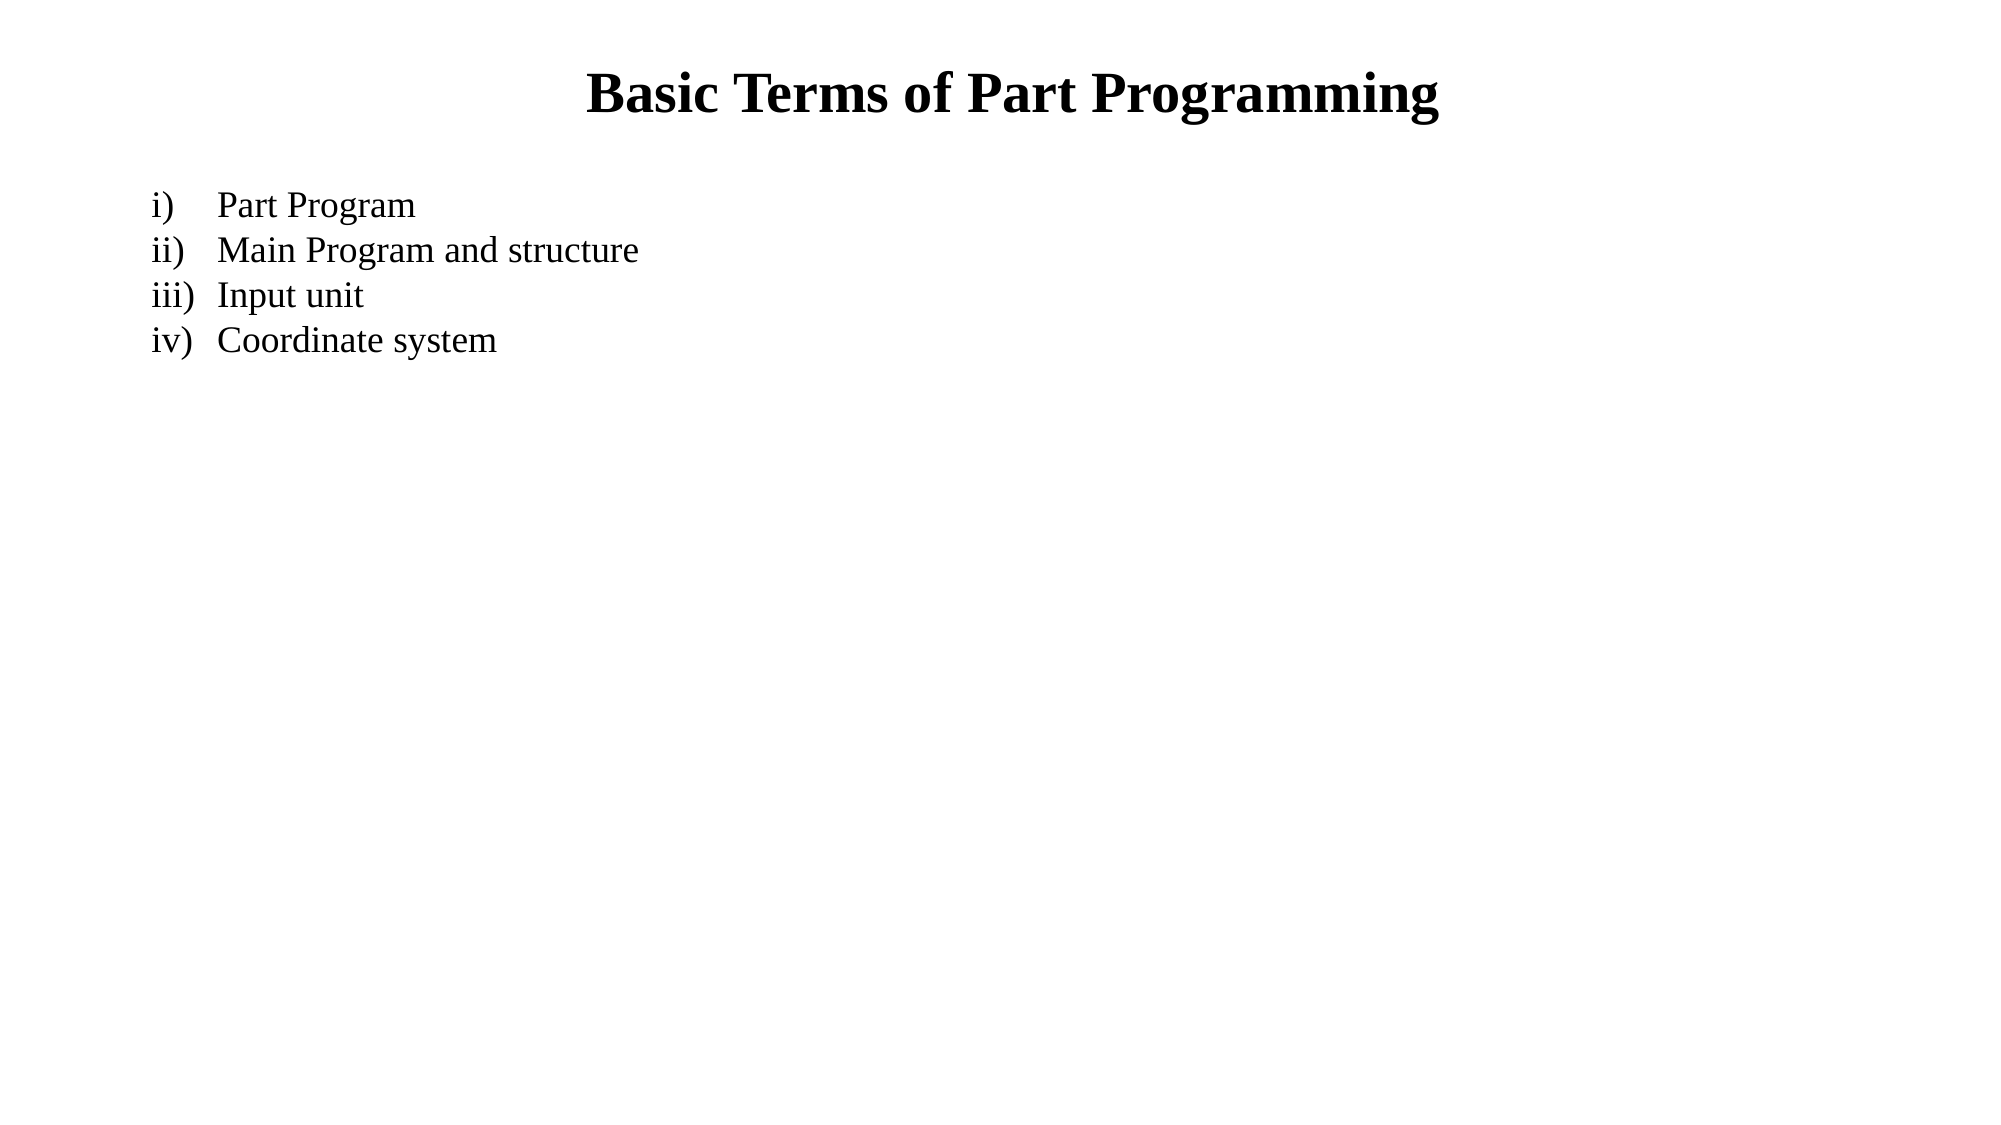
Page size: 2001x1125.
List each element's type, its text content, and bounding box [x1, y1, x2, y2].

text_box Basic Terms of Part Programming [90, 46, 1937, 132]
text_box Part Program Main Program and structure Input unit Coordinate system [136, 172, 1682, 368]
